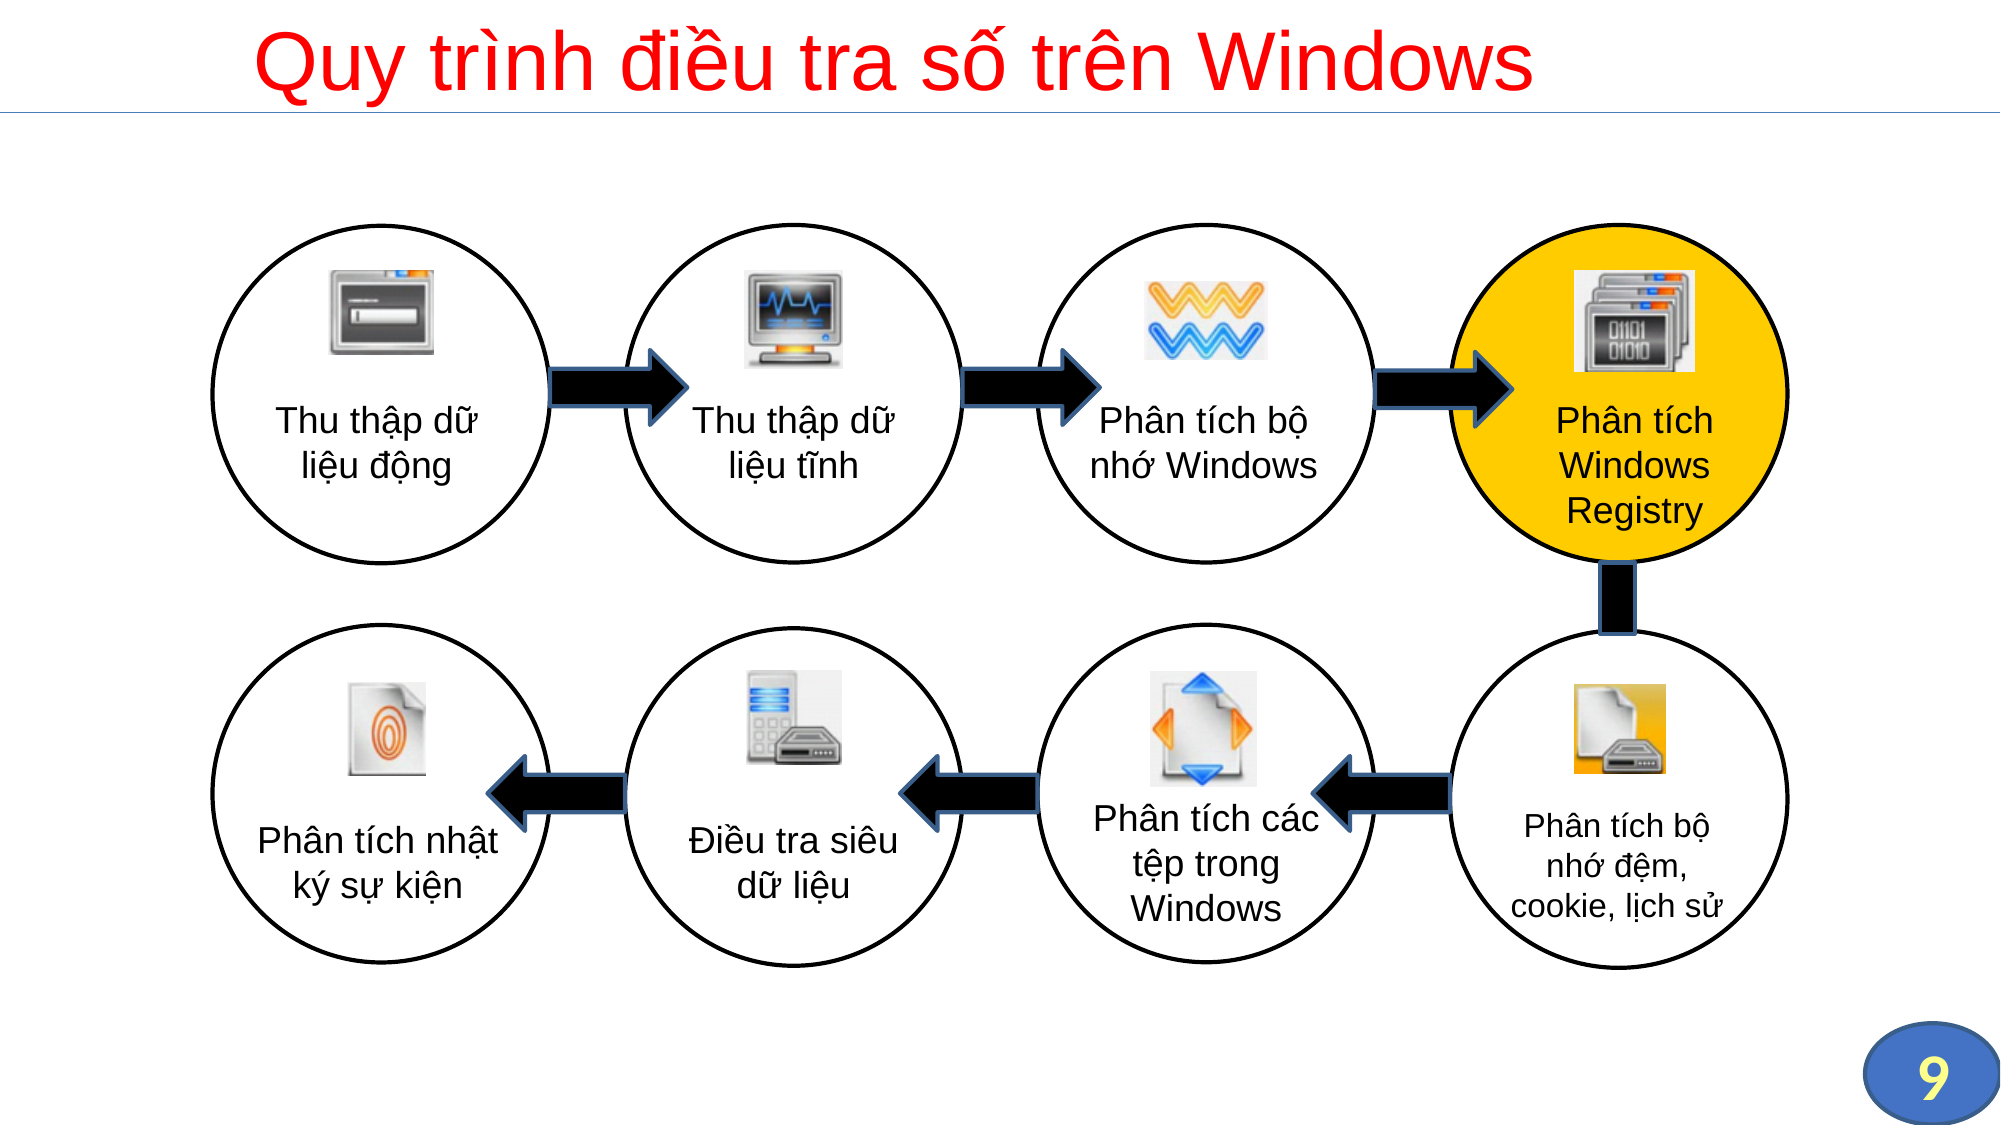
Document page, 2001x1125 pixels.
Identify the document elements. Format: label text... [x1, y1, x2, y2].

text_box [1532, 539, 1705, 562]
text_box Thu thập dữ liệu tĩnh [656, 388, 932, 494]
text_box [1451, 224, 1788, 463]
text_box [1319, 755, 1450, 831]
picture [328, 270, 434, 355]
text_box [900, 755, 1038, 831]
text_box Phân tích các tệp trong Windows [1068, 786, 1344, 937]
text_box [1450, 631, 1788, 899]
text_box Phân tích nhật ký sự kiện [240, 808, 516, 914]
text_box [625, 628, 961, 895]
picture [1574, 270, 1695, 372]
picture [744, 270, 843, 369]
text_box [626, 224, 962, 491]
text_box Phân tích bộ nhớ Windows [1066, 388, 1342, 494]
text_box [962, 349, 1100, 425]
text_box [672, 914, 916, 966]
text_box Phân tích bộ nhớ đệm, cookie, lịch sử [1479, 797, 1755, 932]
text_box [1514, 932, 1723, 968]
text_box [516, 813, 549, 896]
text_box Thu thập dữ liệu động [239, 388, 515, 494]
text_box Điều tra siêu dữ liệu [656, 808, 932, 914]
text_box [625, 407, 656, 492]
text_box [658, 494, 930, 563]
picture [347, 682, 426, 777]
slide_number 9 [1866, 1023, 2000, 1125]
text_box [1450, 406, 1497, 511]
text_box [1038, 407, 1066, 488]
text_box [487, 755, 625, 831]
picture [1144, 281, 1268, 360]
text_box [262, 914, 500, 963]
text_box [212, 624, 549, 887]
text_box [1038, 624, 1374, 891]
text_box Phân tích Windows Registry [1497, 388, 1773, 539]
text_box [1600, 562, 1635, 634]
text_box [932, 813, 962, 894]
picture [1150, 671, 1257, 787]
text_box [1117, 937, 1295, 963]
text_box [212, 225, 550, 564]
text_box [1374, 351, 1512, 427]
text_box [549, 349, 688, 425]
text_box Quy trình điều tra số trên Windows [238, 0, 1761, 115]
text_box [1039, 224, 1375, 563]
picture [1574, 684, 1666, 774]
picture [746, 670, 842, 765]
